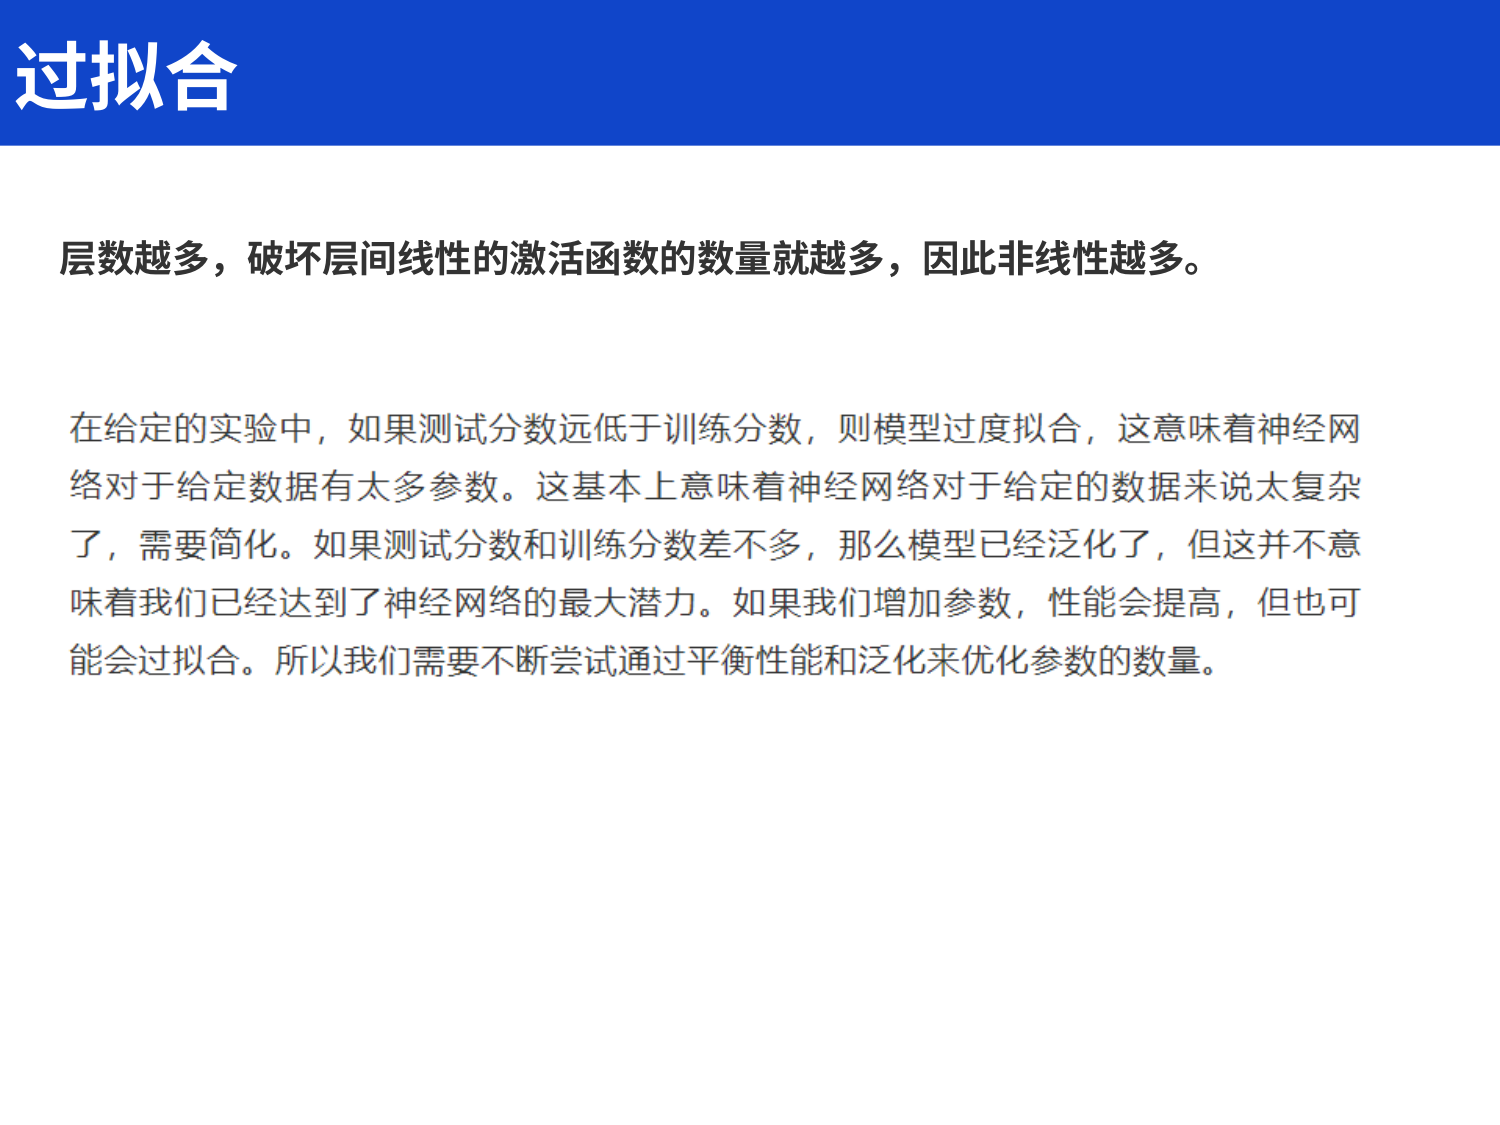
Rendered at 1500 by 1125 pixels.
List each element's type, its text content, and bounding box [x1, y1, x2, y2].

text_box 层数越多，破坏层间线性的激活函数的数量就越多，因此非线性越多。 [44, 228, 1308, 288]
text_box 过拟合 [0, 0, 1500, 146]
picture [44, 371, 1394, 705]
